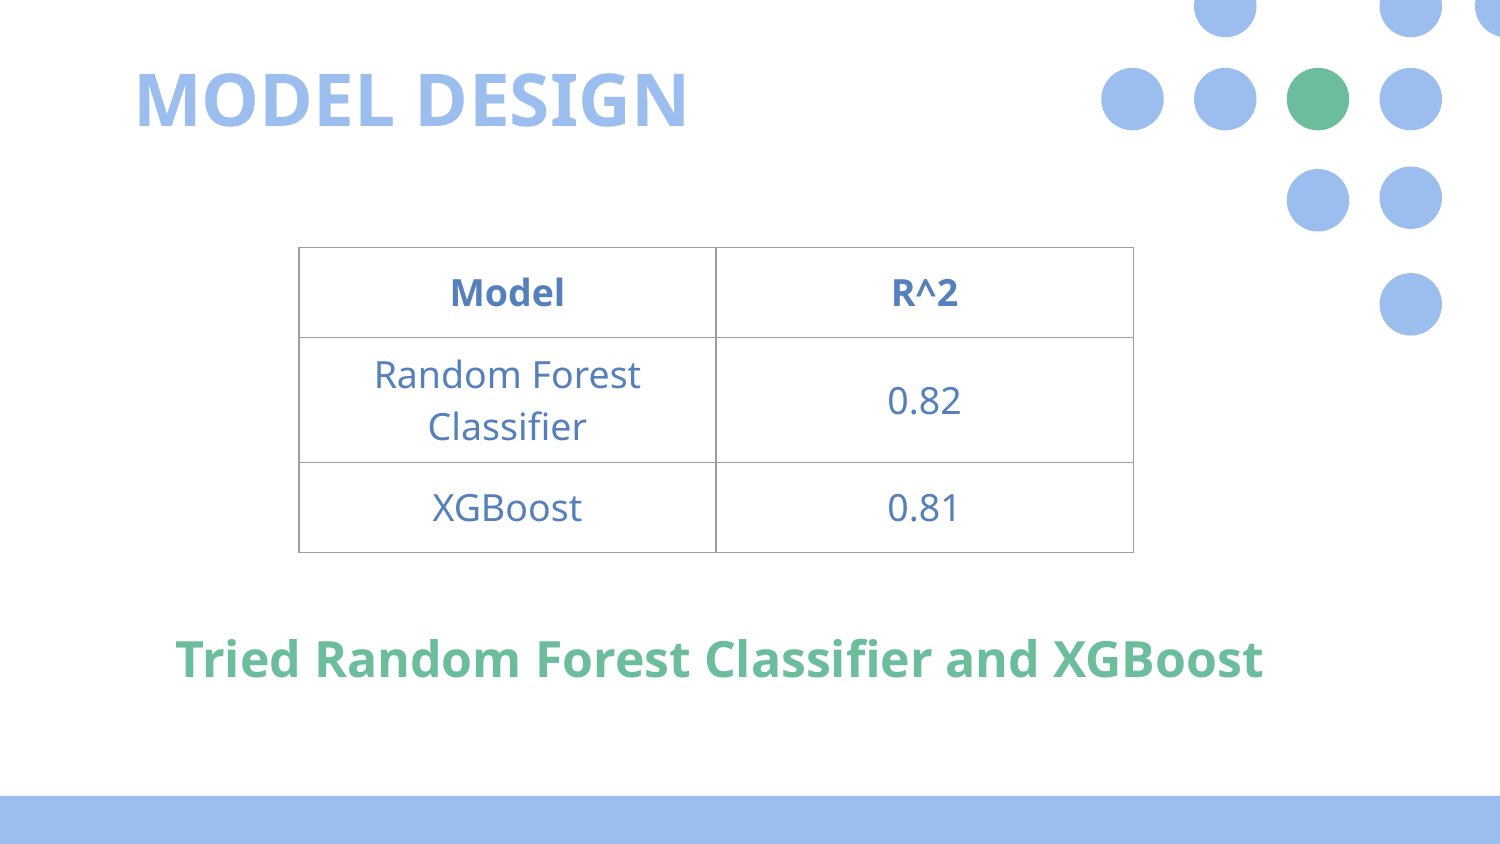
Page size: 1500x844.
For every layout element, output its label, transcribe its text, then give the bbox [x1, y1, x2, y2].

table_cell XGBoost [300, 463, 715, 552]
table_header Model [300, 248, 715, 337]
table_cell 0.81 [717, 463, 1133, 552]
table_cell 0.82 [717, 338, 1133, 462]
table_header R^2 [717, 248, 1095, 337]
table_cell Random Forest Classifier [300, 338, 715, 462]
subtitle Tried Random Forest Classifier and XGBoost [160, 612, 1310, 675]
title MODEL DESIGN [118, 38, 1095, 133]
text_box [1100, 0, 1500, 336]
